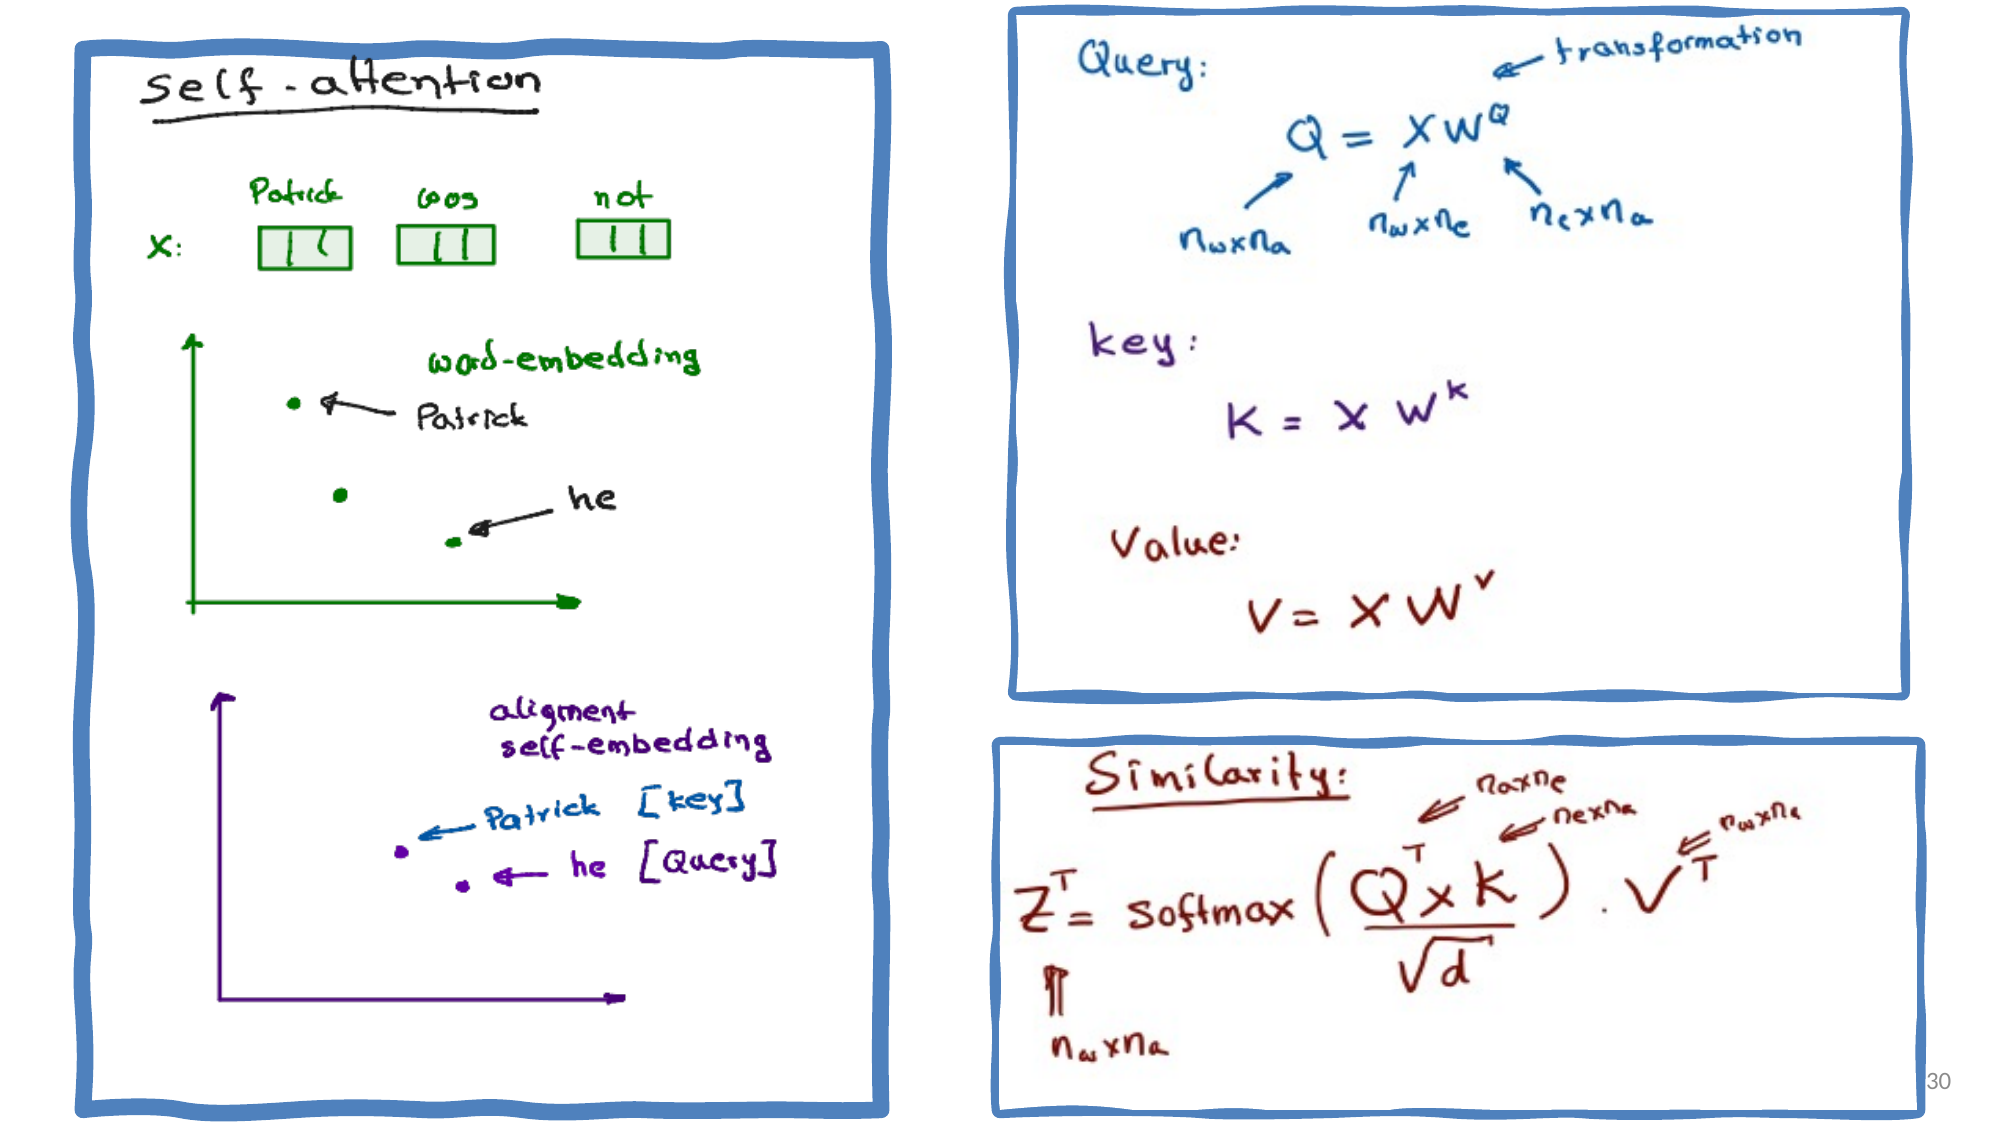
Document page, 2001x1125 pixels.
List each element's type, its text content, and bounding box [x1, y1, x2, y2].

slide_number 30 [1926, 1050, 1967, 1110]
picture [82, 49, 882, 1111]
picture [1015, 14, 1902, 693]
picture [999, 745, 1918, 1111]
